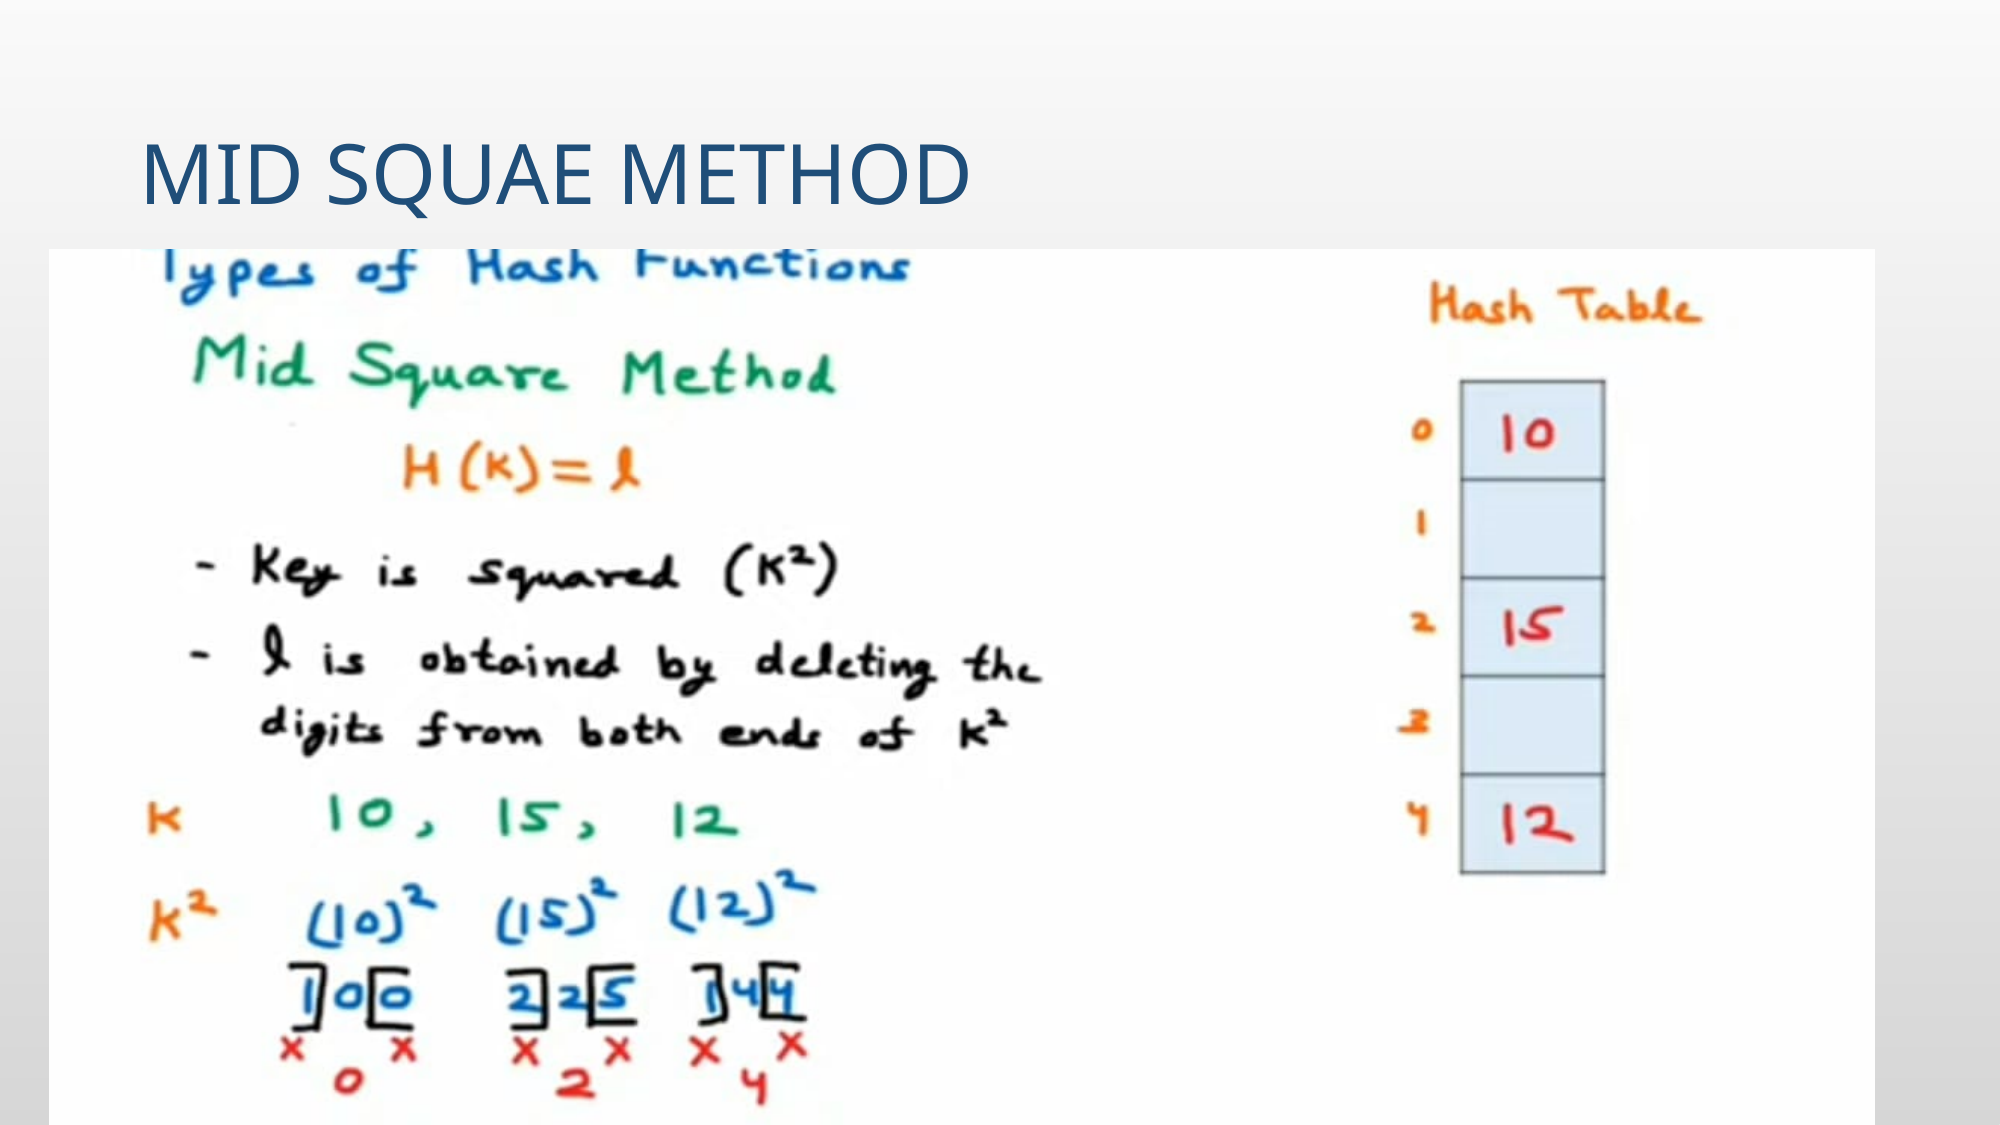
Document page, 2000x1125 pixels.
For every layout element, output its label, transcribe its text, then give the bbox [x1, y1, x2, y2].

title MID SQUAE METHOD [124, 12, 1725, 230]
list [49, 249, 1875, 1125]
